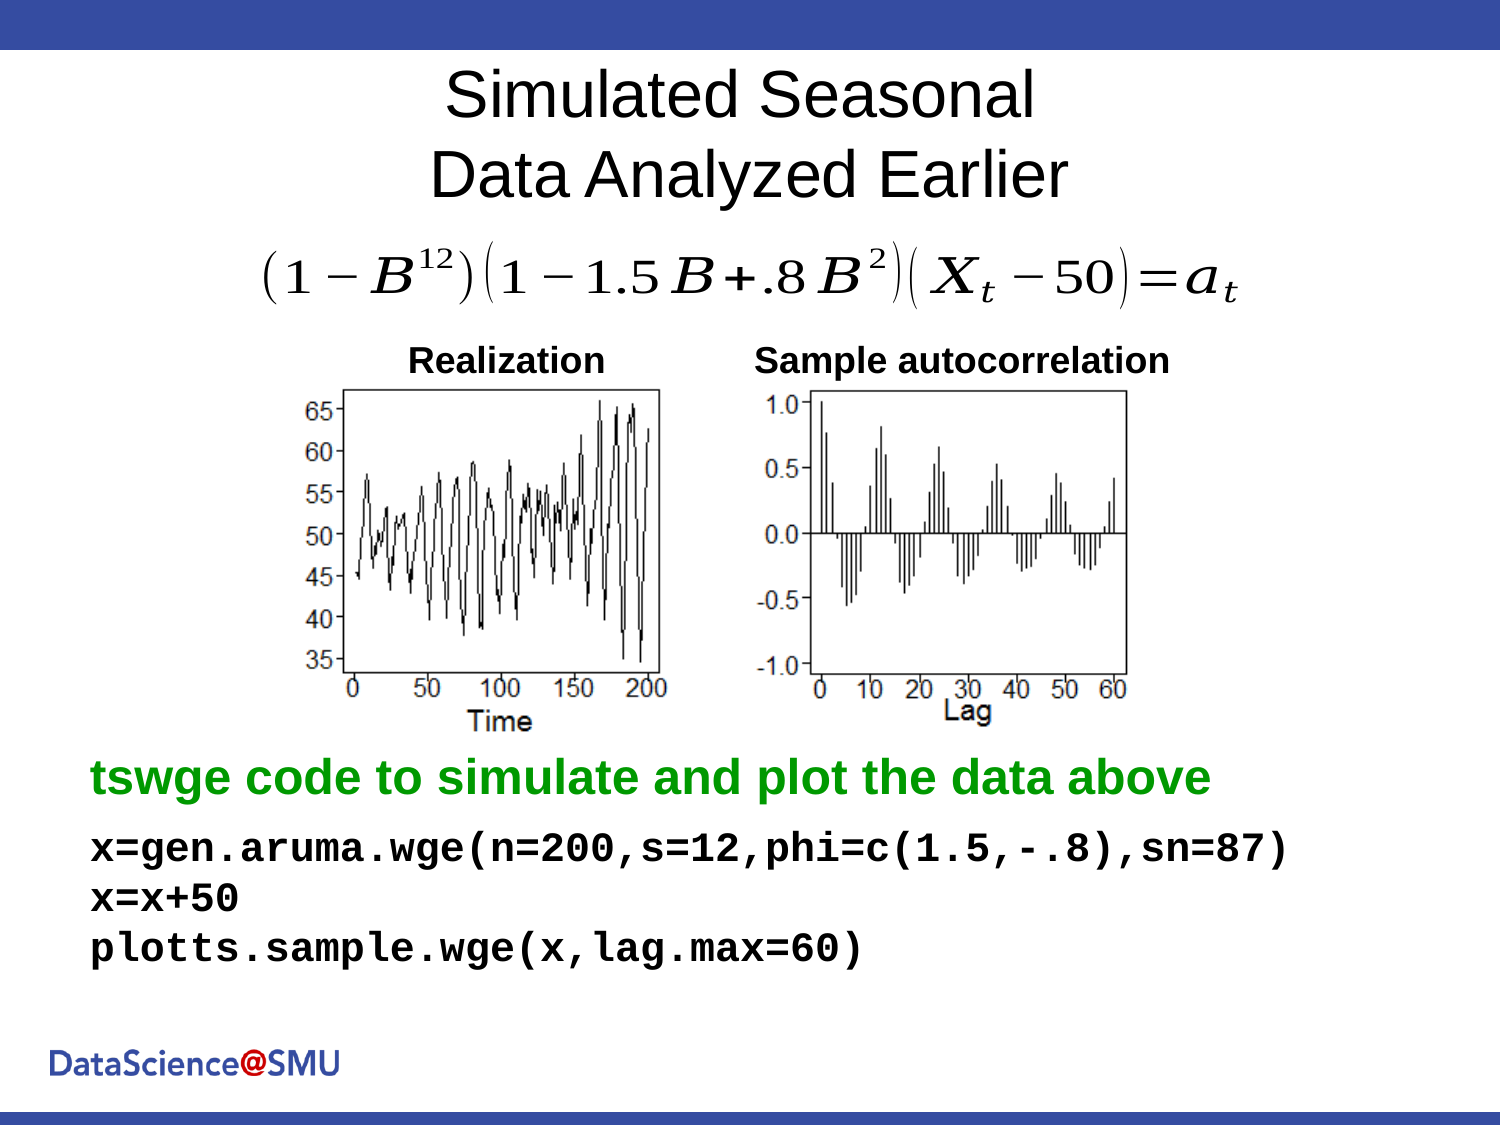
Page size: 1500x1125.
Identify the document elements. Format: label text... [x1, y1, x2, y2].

picture [50, 1049, 339, 1076]
picture [299, 382, 671, 738]
text_box x=gen.aruma.wge(n=200,s=12,phi=c(1.5,-.8),sn=87) x=x+50 plotts.sample.wge(x,lag.max=60) [74, 812, 1425, 1006]
picture [752, 384, 1137, 732]
text_box tswge code to simulate and plot the data above [74, 737, 1425, 812]
title Simulated Seasonal Data Analyzed Earlier [75, 37, 1425, 225]
text_box Realization [343, 328, 670, 382]
text_box Sample autocorrelation [718, 328, 1207, 394]
